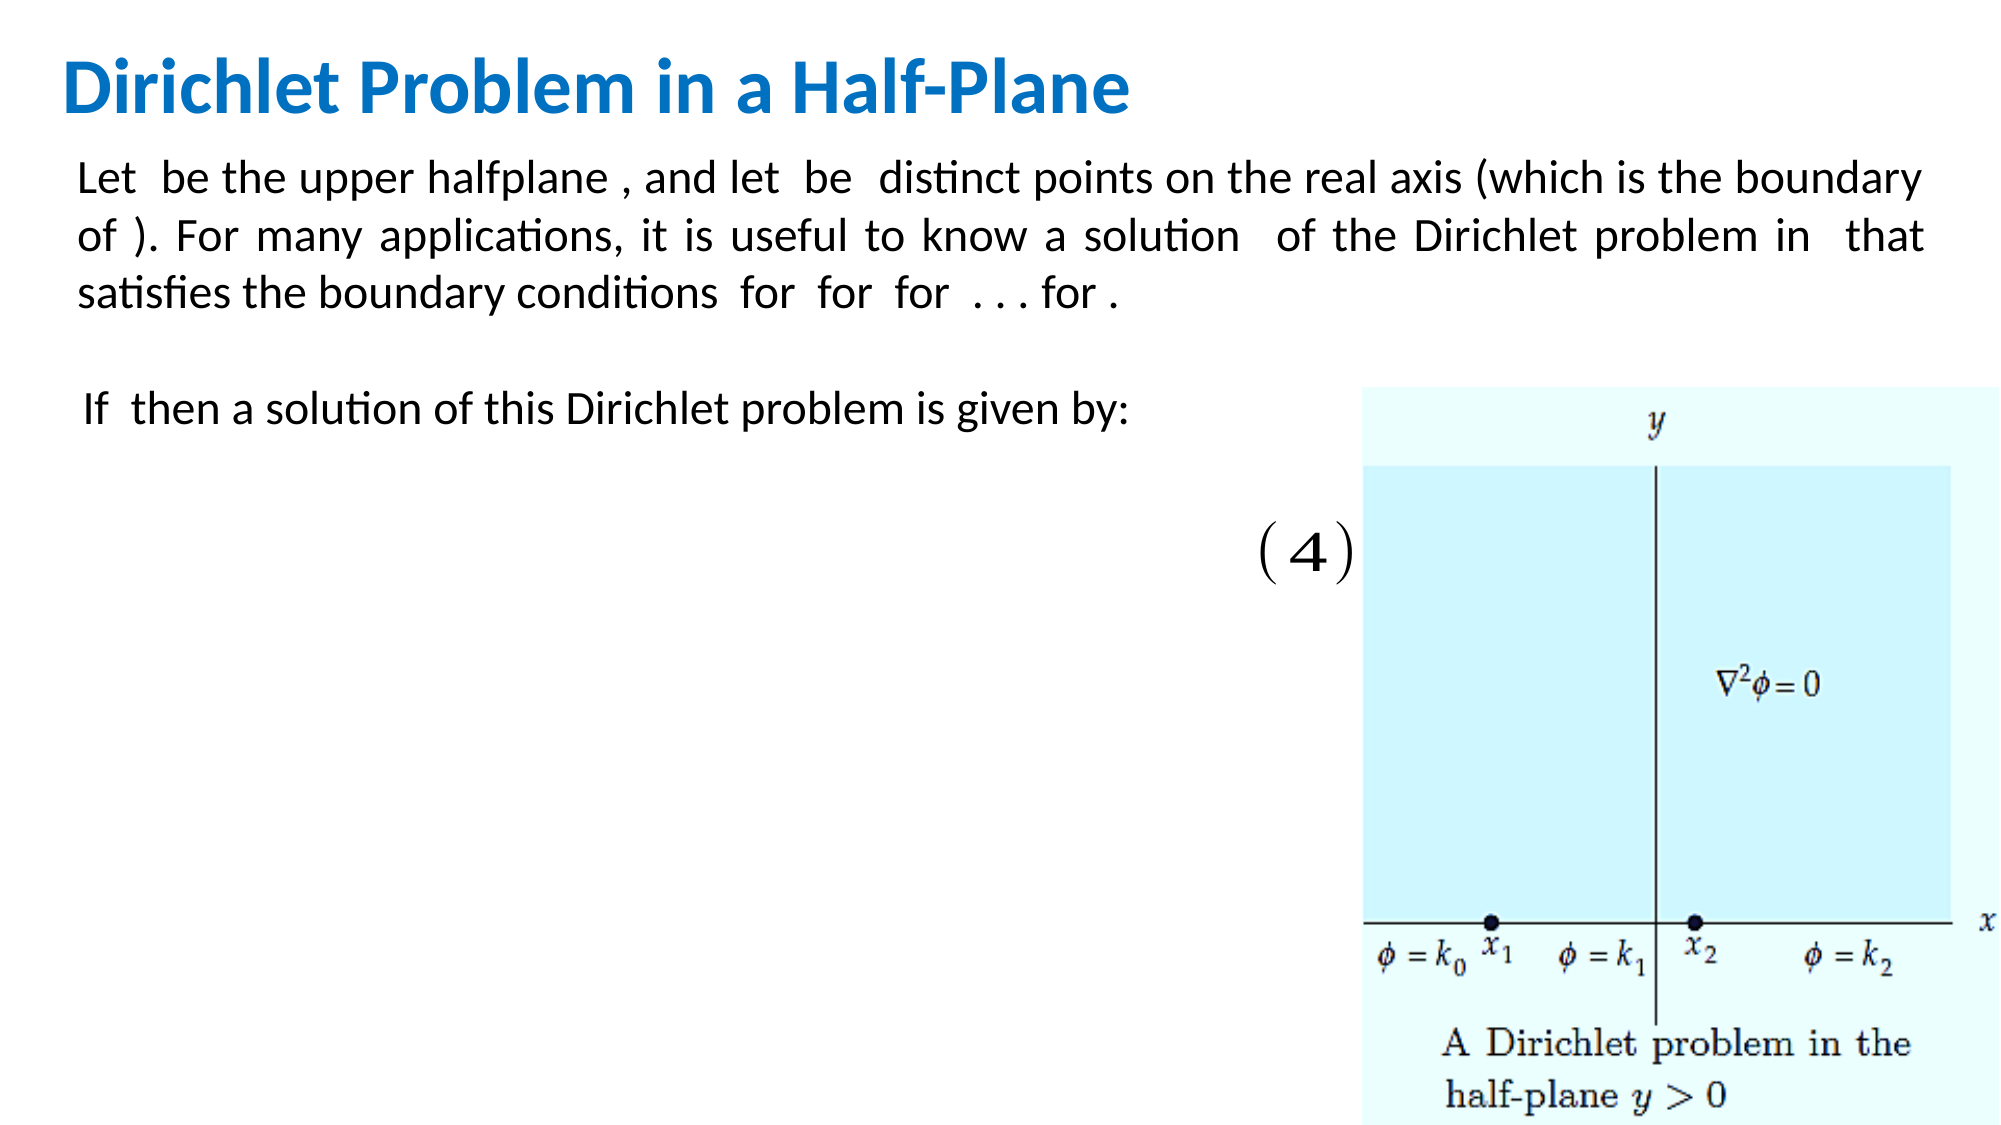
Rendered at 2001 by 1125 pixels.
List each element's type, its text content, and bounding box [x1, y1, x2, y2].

picture [1361, 387, 1999, 1125]
text_box Dirichlet Problem in a Half-Plane [47, 27, 1940, 138]
